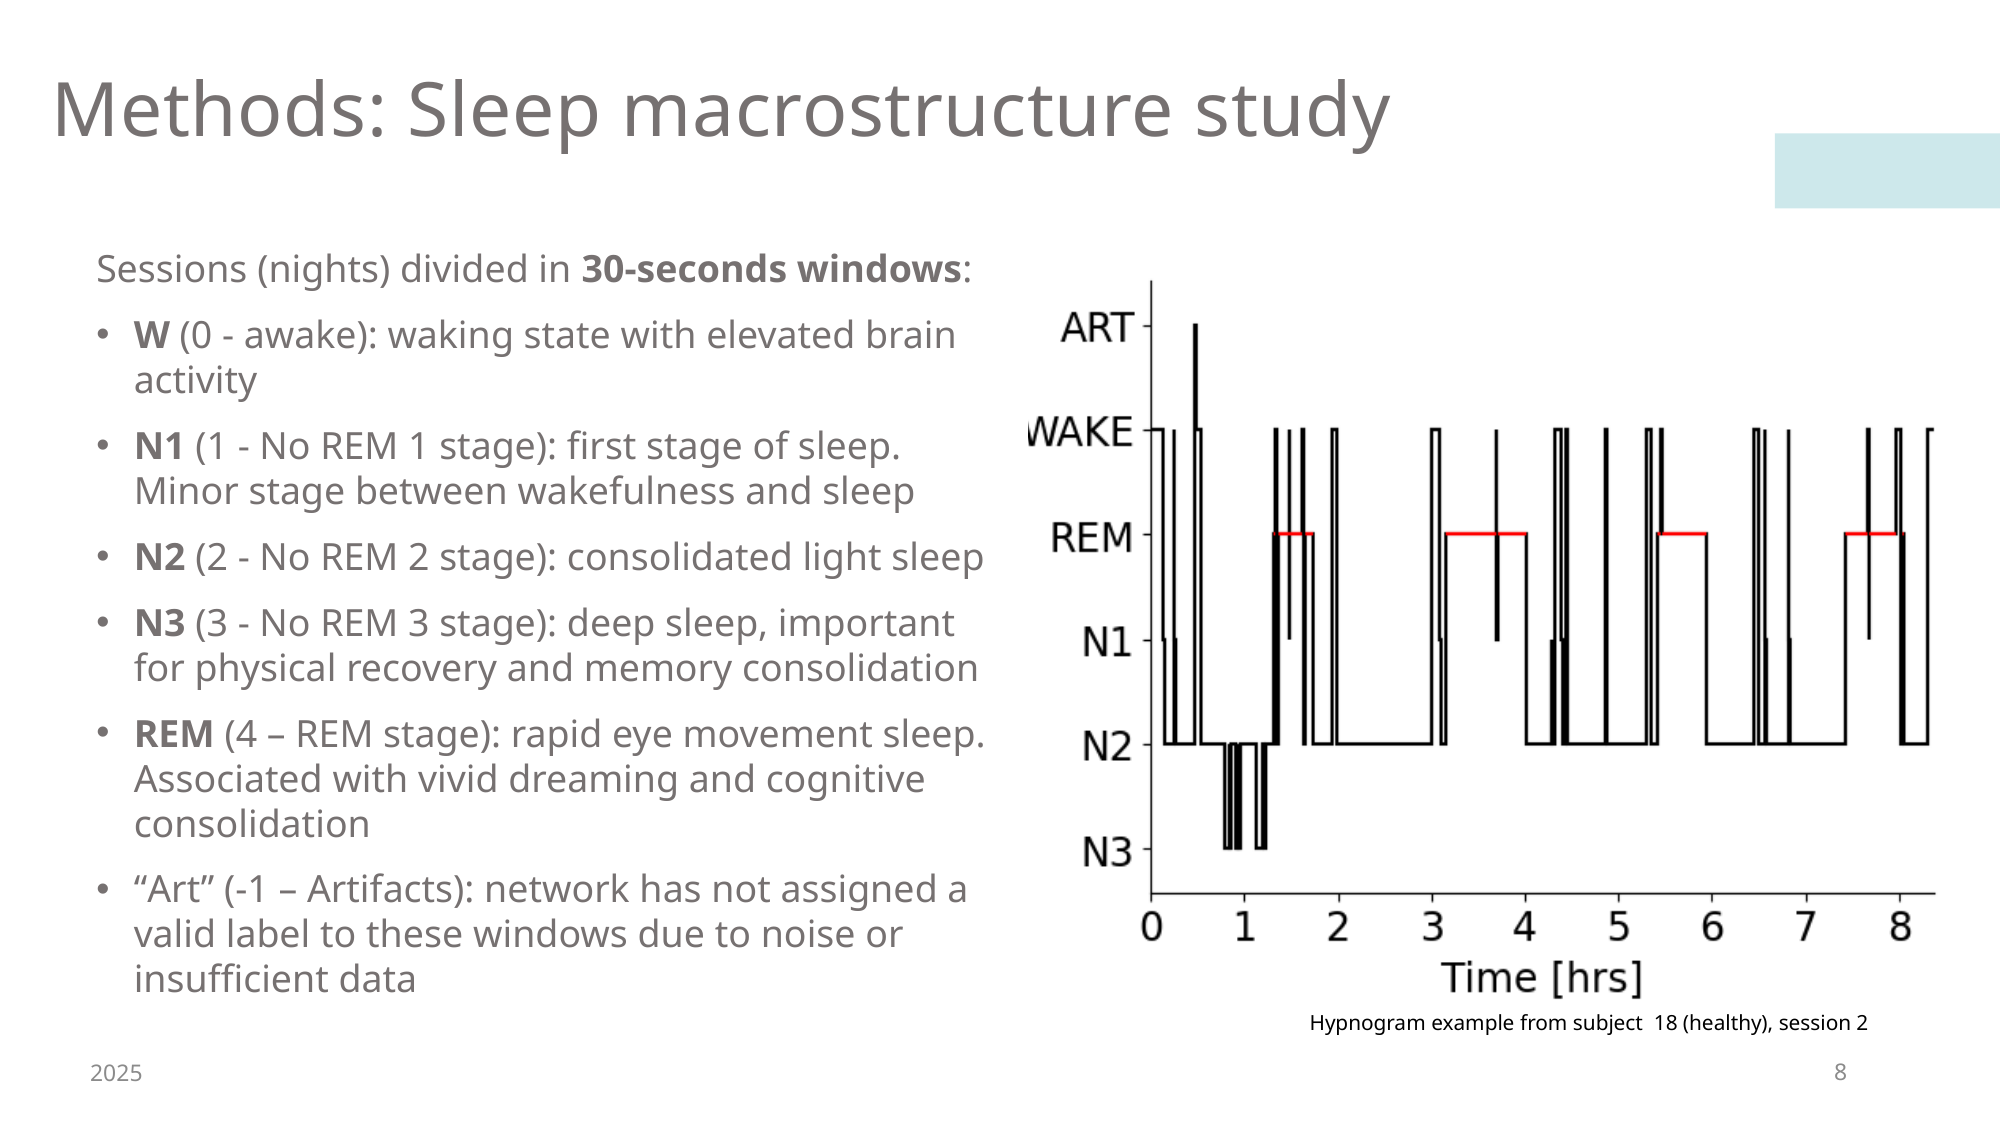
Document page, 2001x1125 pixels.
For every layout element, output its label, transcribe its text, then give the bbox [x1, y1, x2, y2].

slide_number 2025 [75, 1042, 525, 1103]
slide_number 8 [1412, 1042, 1863, 1103]
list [1028, 266, 1950, 1014]
text_box Sessions (nights) divided in 30-seconds windows: W (0 - awake): waking state with elevated brain activity N1 (1 - No REM 1 stage): first stage of sleep. Minor stage between wakefulness and sleep N2 (2 - No REM 2 stage): consolidated light sleep N3 (3 - No REM 3 stage): deep sleep, important for physical recovery and memory consolidation REM (4 – REM stage): rapid eye movement sleep. Associated with vivid dreaming and cognitive consolidation “Art” (-1 – Artifacts): network has not assigned a valid label to these windows due to noise or insufficient data [81, 237, 1003, 828]
title Methods: Sleep macrostructure study [36, 43, 1887, 181]
text_box Hypnogram example from subject 18 (healthy), session 2 [1294, 1014, 1884, 1042]
